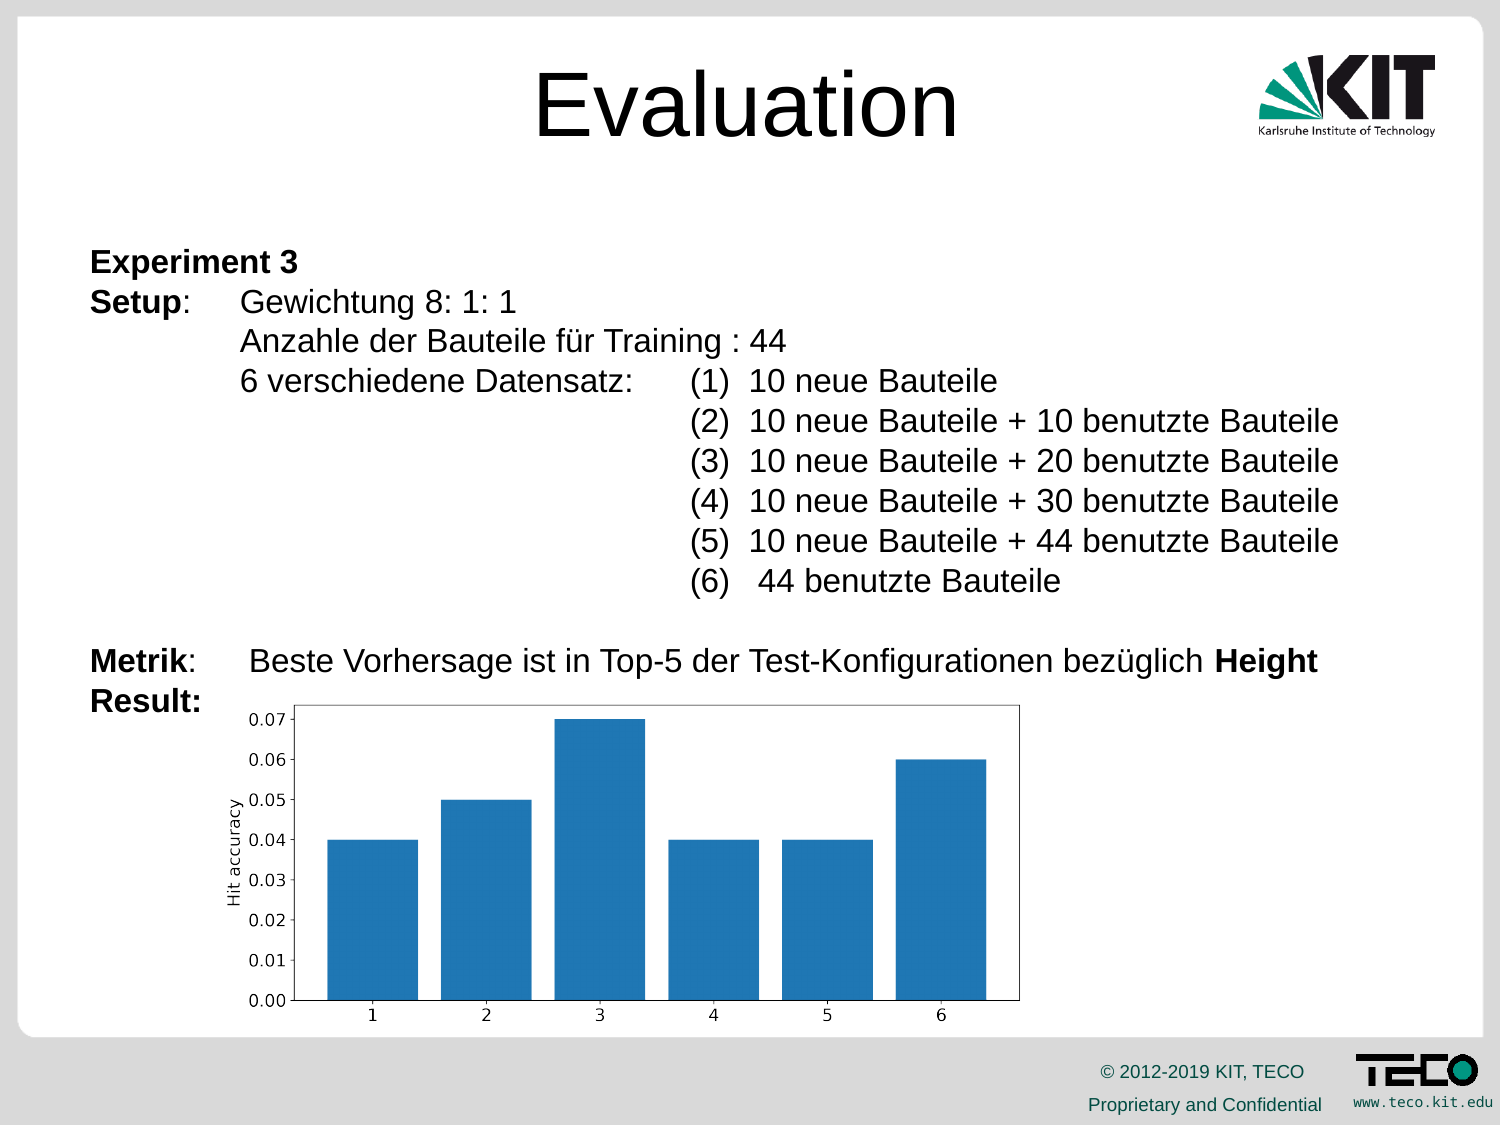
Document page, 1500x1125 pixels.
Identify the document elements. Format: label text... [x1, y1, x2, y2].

text_box Experiment 3 Setup: Gewichtung 8: 1: 1 Anzahle der Bauteile für Training : 44 6 verschiedene Datensatz: (1) 10 neue Bauteile (2) 10 neue Bauteile + 10 benutzte Bauteile (3) 10 neue Bauteile + 20 benutzte Bauteile (4) 10 neue Bauteile + 30 benutzte Bauteile (5) 10 neue Bauteile + 44 benutzte Bauteile (6) 44 benutzte Bauteile Metrik: Beste Vorhersage ist in Top-5 der Test-Konfigurationen bezüglich Height Result: [75, 232, 1500, 846]
title Evaluation [75, 44, 1419, 169]
picture [0, 0, 1500, 1125]
